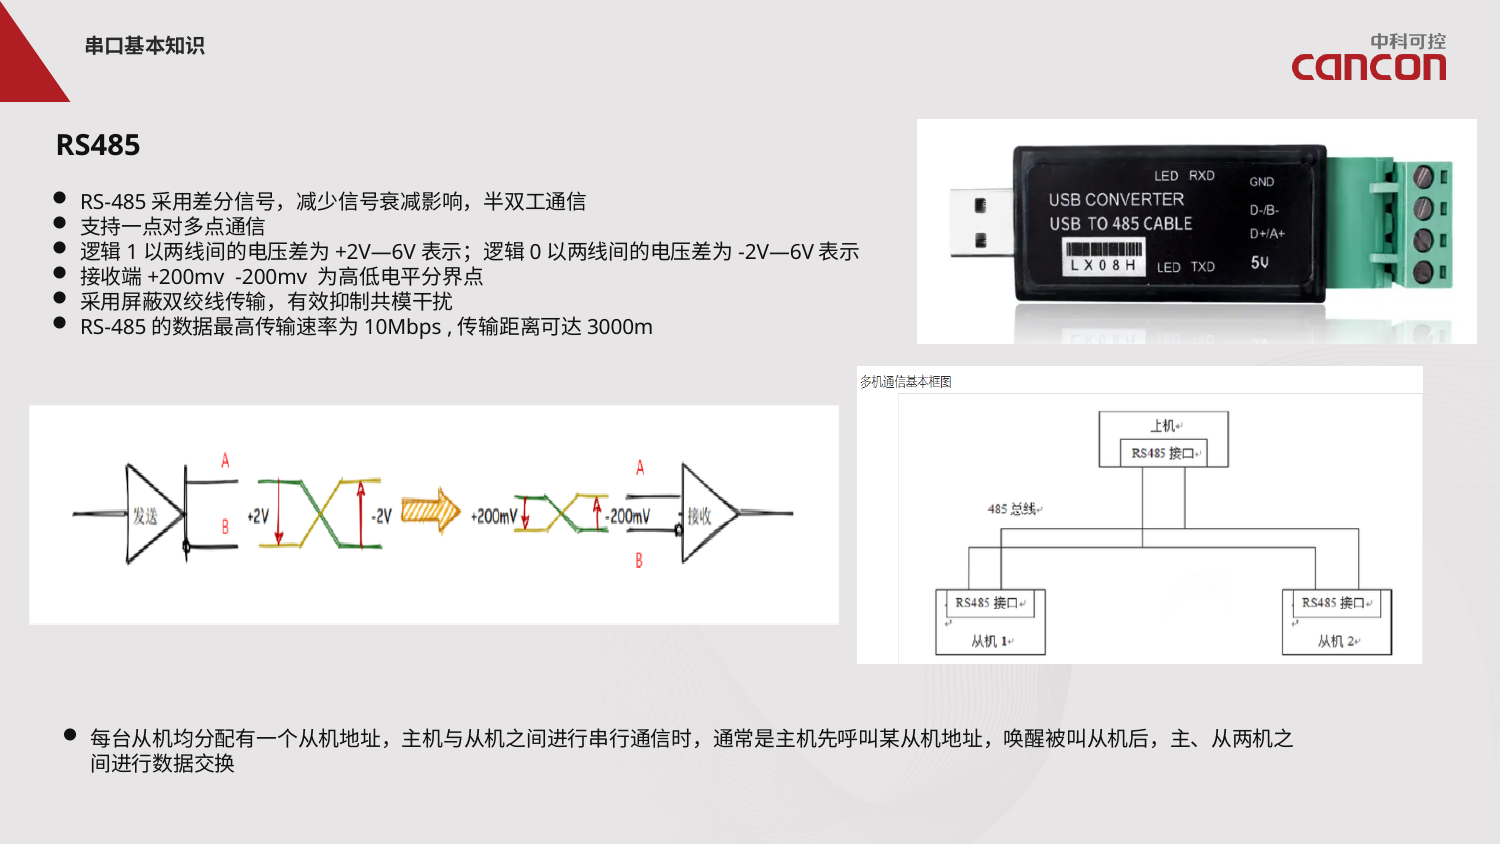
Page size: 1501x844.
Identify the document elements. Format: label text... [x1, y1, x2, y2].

title 串口基本知识 [73, 8, 1282, 88]
text_box RS-485采用差分信号，减少信号衰减影响，半双工通信 支持一点对多点通信 逻辑1以两线间的电压差为+2V—6V表示；逻辑0以两线间的电压差为-2V—6V表示 接收端+200mv -200mv 为高低电平分界点 采用屏蔽双绞线传输，有效抑制共模干扰 RS-485的数据最高传输速率为10Mbps ,传输距离可达3000m [37, 180, 992, 421]
picture [0, 0, 1501, 844]
text_box RS485 [40, 119, 156, 169]
text_box 每台从机均分配有一个从机地址，主机与从机之间进行串行通信时，通常是主机先呼叫某从机地址，唤醒被叫从机后，主、从两机之间进行数据交换 [47, 718, 1322, 783]
